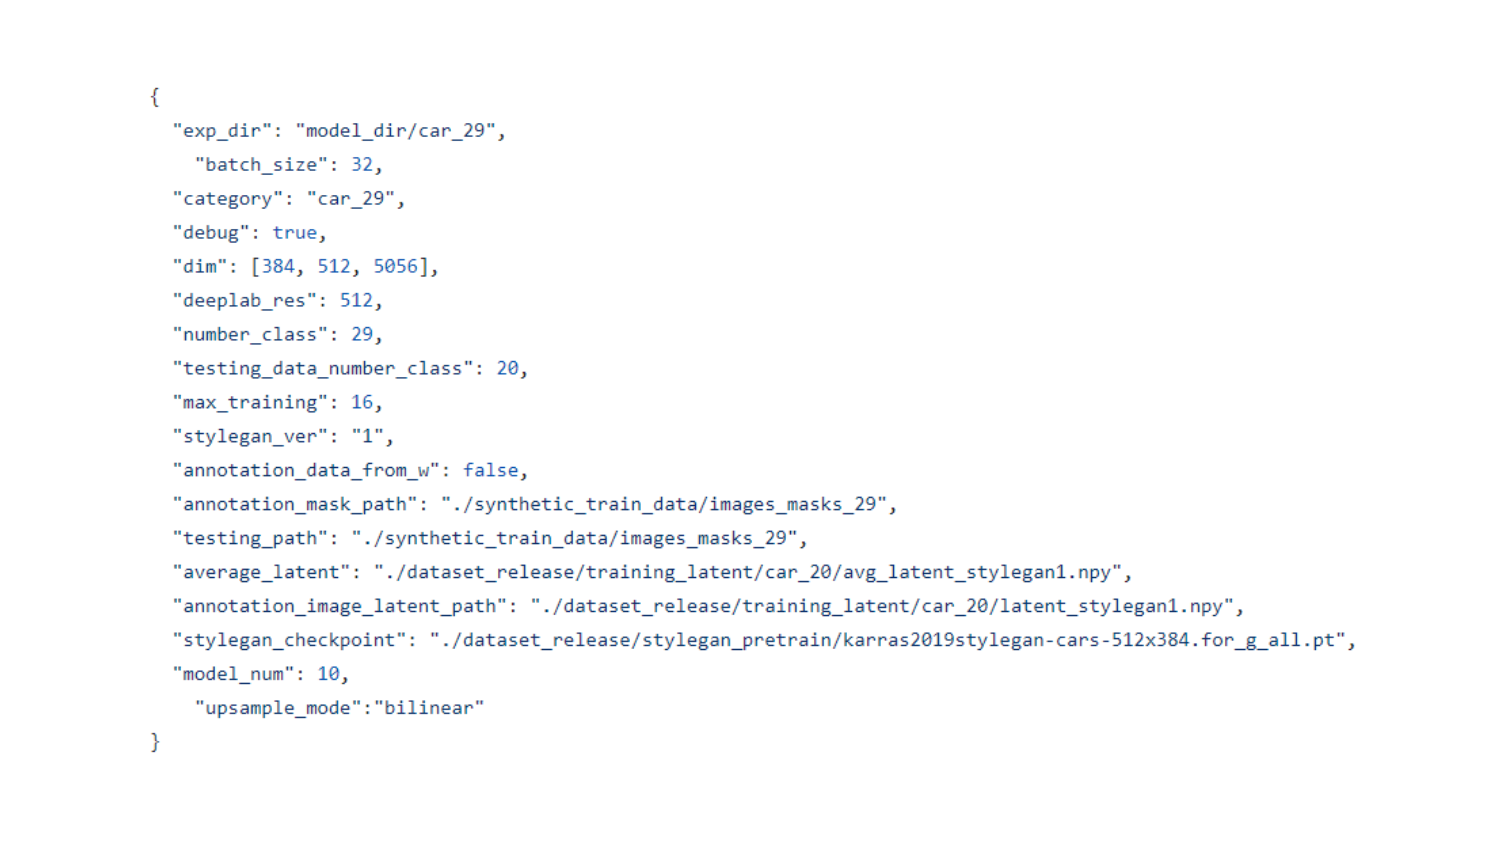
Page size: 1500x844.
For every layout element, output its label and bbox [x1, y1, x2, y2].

picture [139, 84, 1361, 759]
